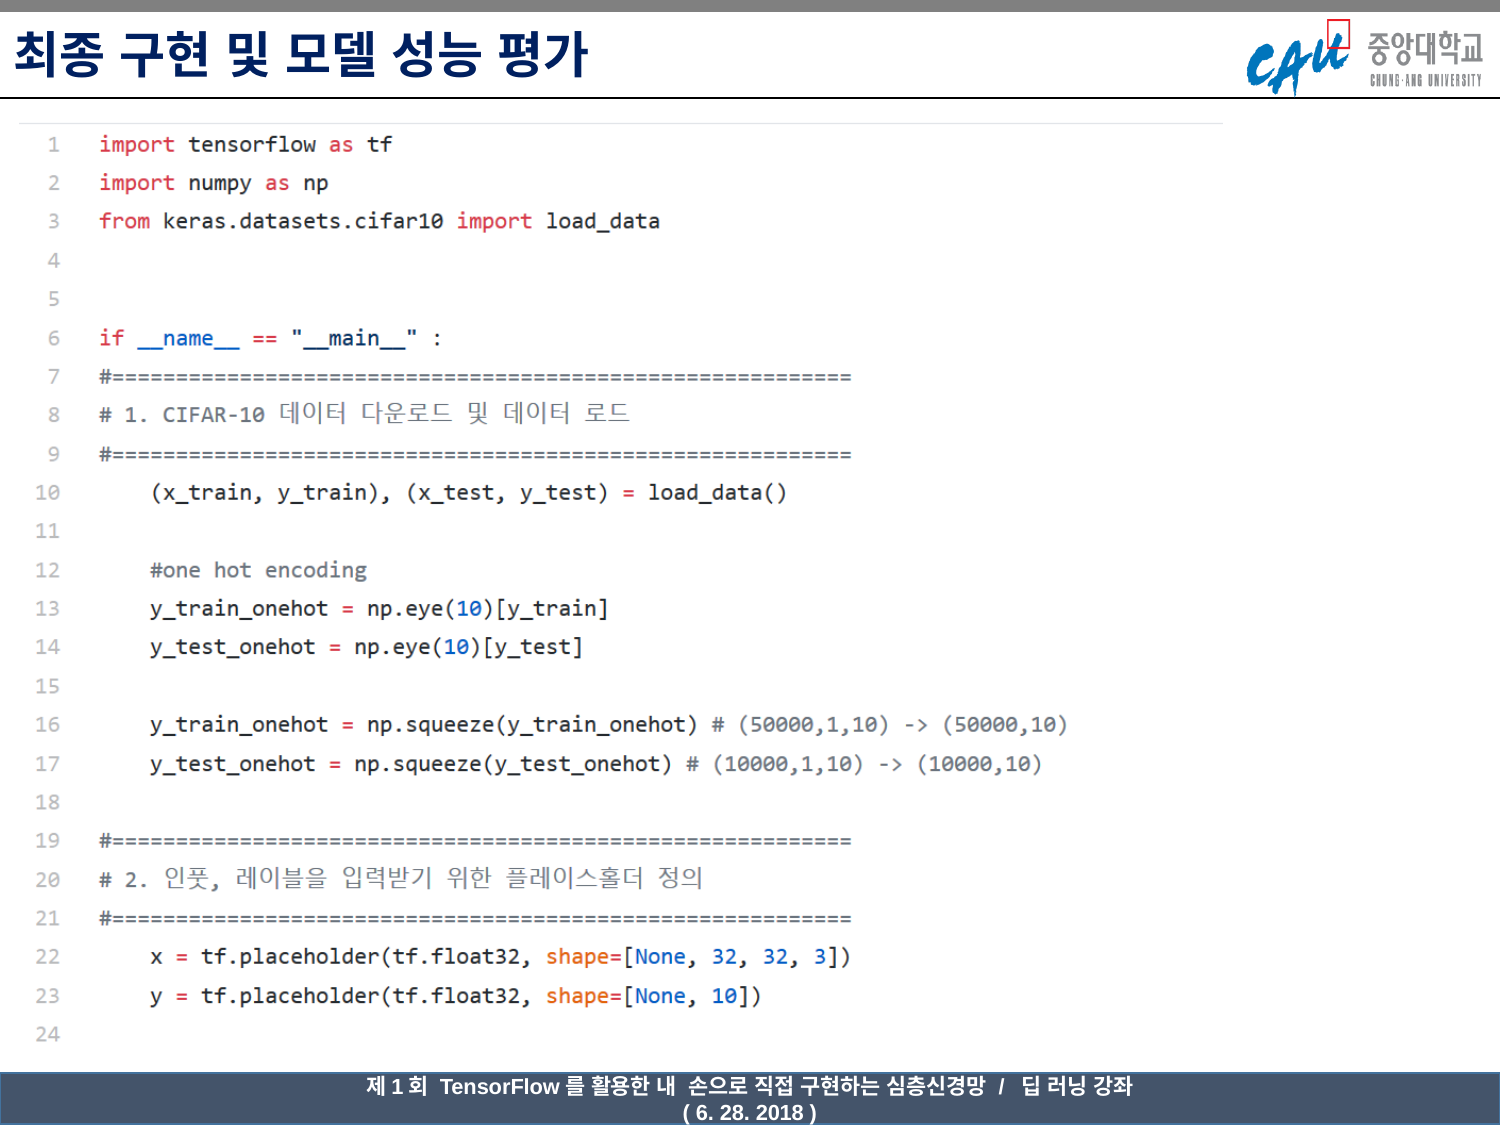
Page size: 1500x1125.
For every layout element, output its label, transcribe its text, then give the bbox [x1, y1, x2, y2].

text_box 최종 구현 및 모델 성능 평가 [0, 4, 1173, 103]
picture [1227, 5, 1500, 110]
picture [19, 122, 1223, 1050]
text_box 제1회 TensorFlow를 활용한 내 손으로 직접 구현하는 심층신경망 / 딥 러닝 강좌 ( 6. 28. 2018 ) [0, 1072, 1500, 1125]
